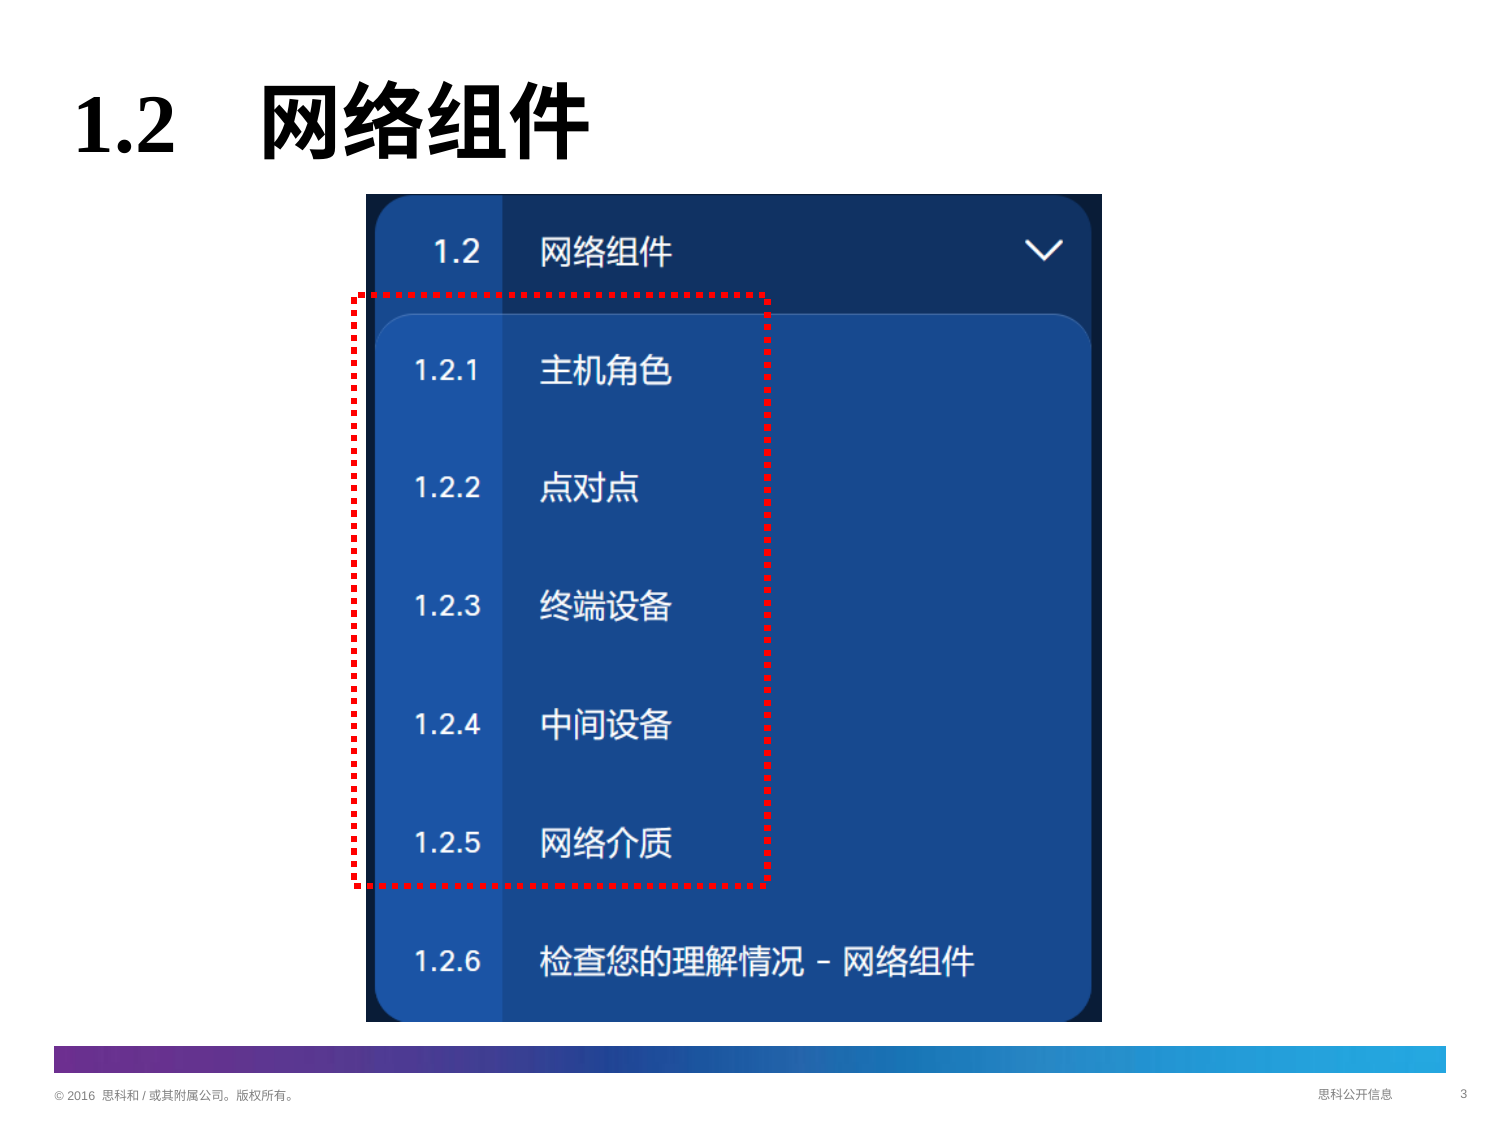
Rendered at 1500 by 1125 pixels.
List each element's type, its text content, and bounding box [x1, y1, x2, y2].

picture [365, 194, 1103, 1022]
text_box [352, 293, 360, 888]
title 1.2 网络组件 [59, 59, 1359, 178]
picture [54, 1046, 1446, 1073]
